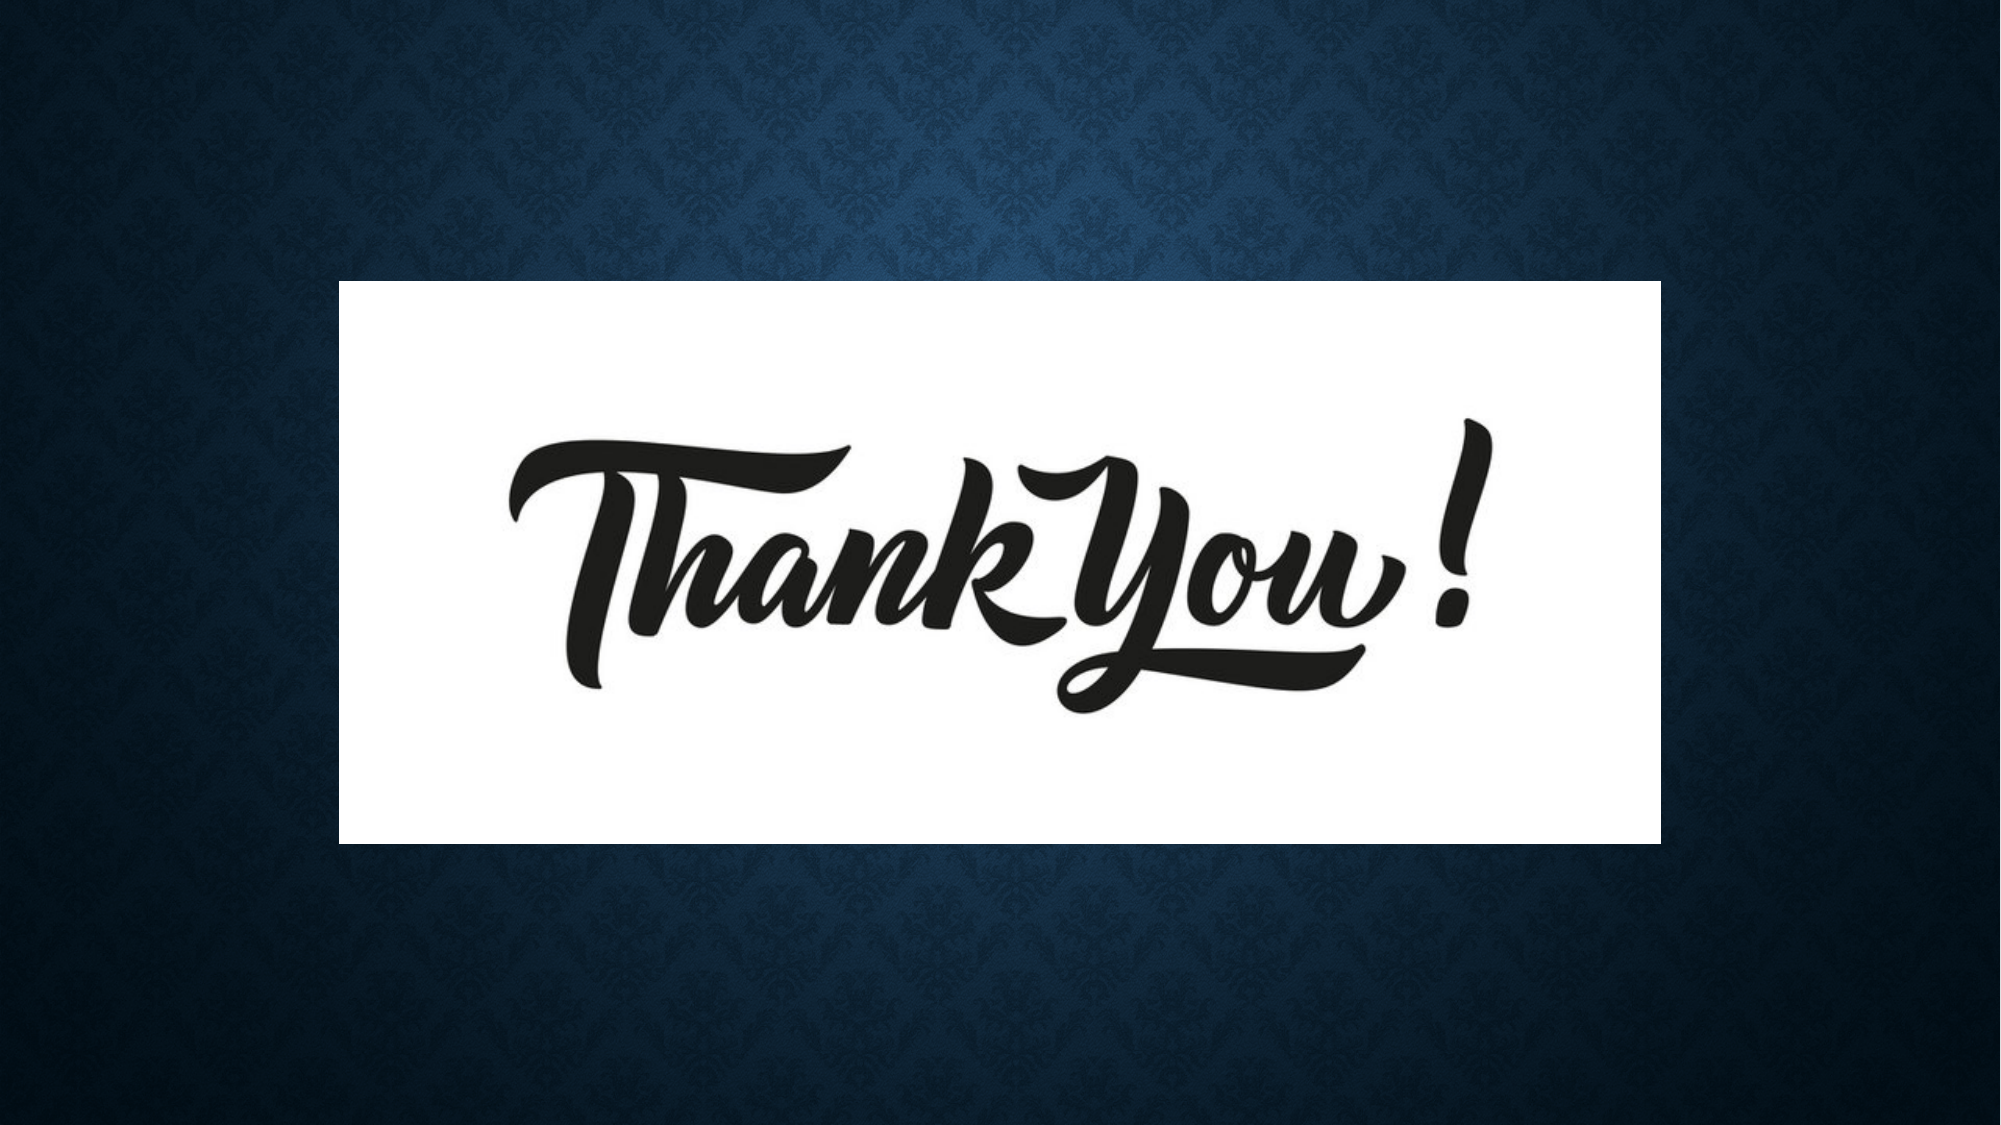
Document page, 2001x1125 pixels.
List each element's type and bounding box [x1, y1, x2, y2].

picture [338, 280, 1662, 845]
